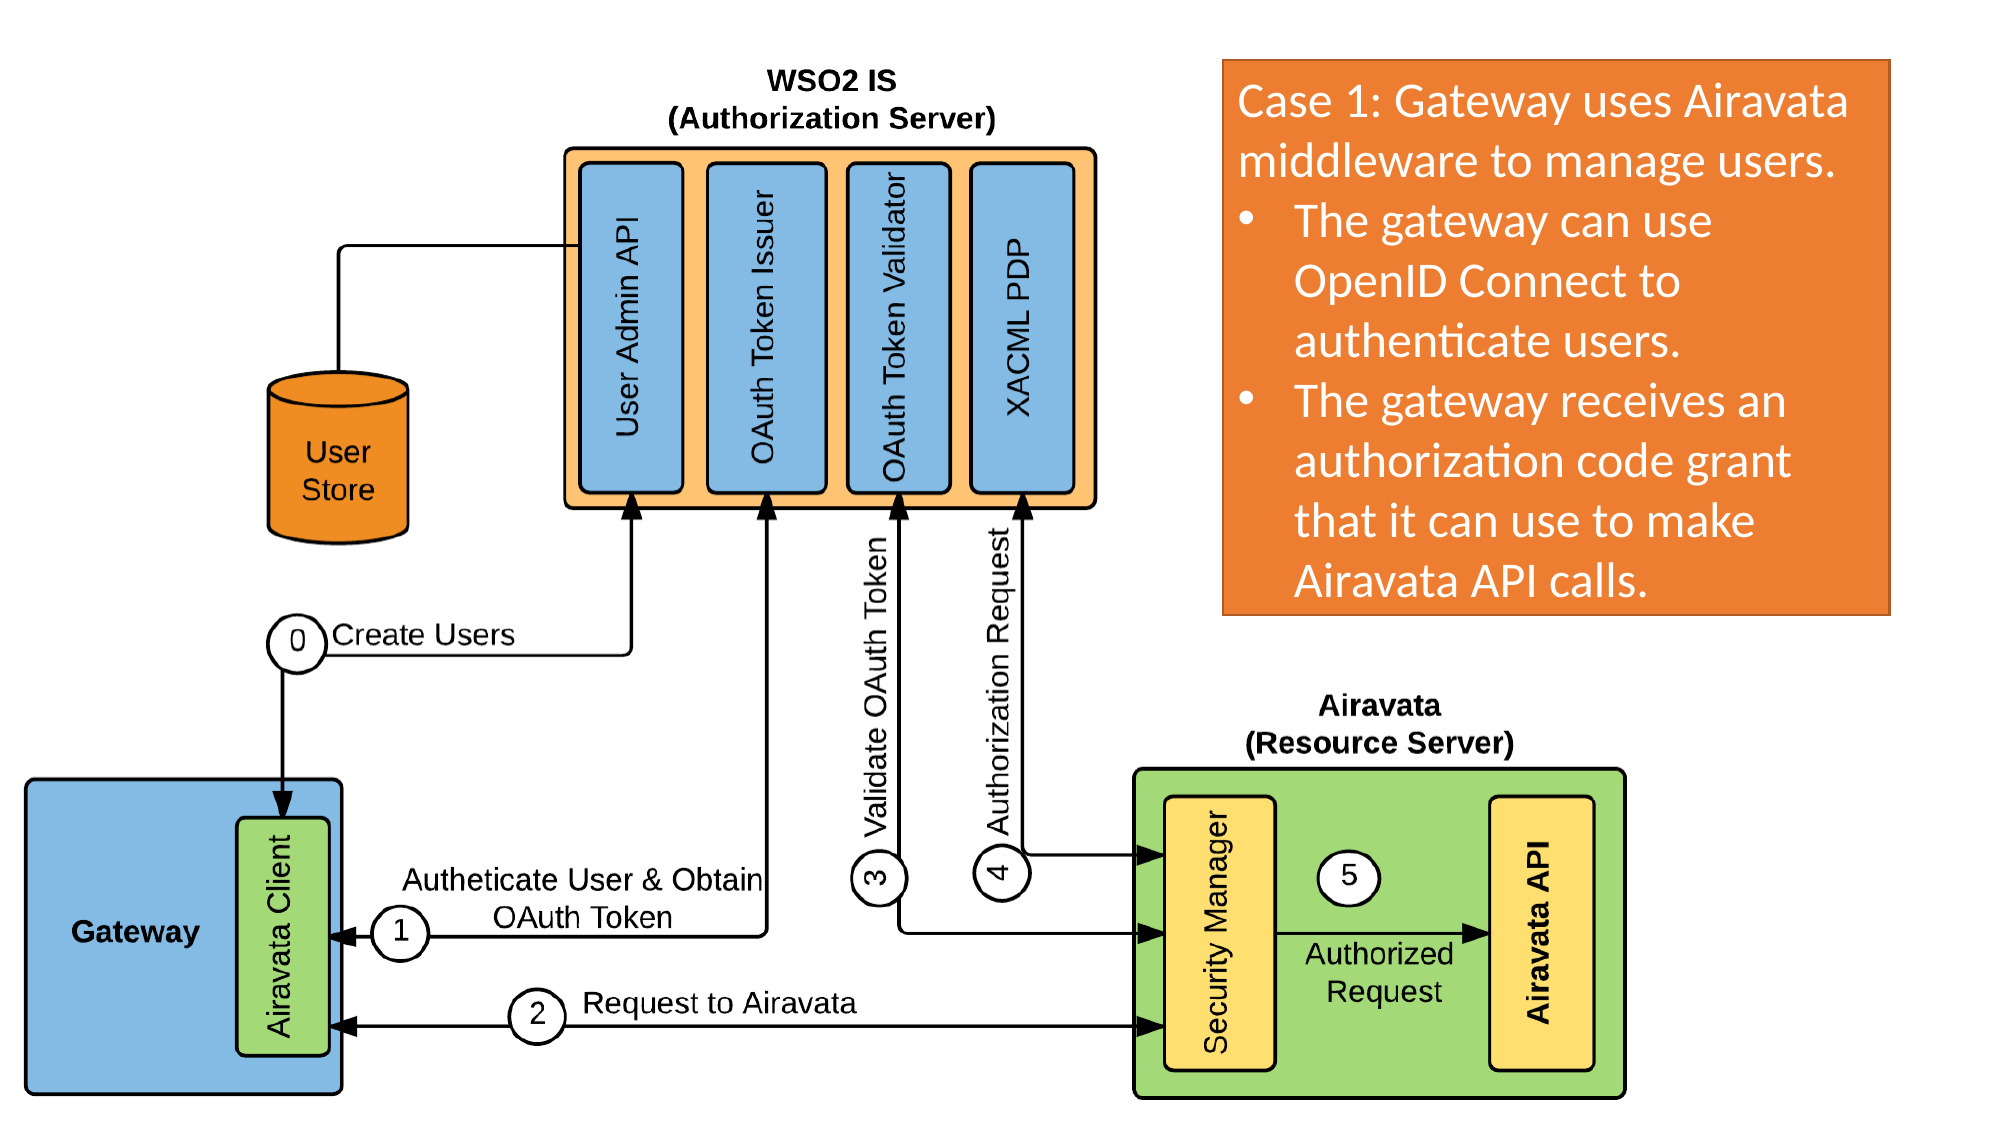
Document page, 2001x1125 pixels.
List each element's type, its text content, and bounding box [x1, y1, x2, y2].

picture [17, 62, 1632, 1104]
text_box Case 1: Gateway uses Airavata middleware to manage users. The gateway can use OpenID Connect to authenticate users. The gateway receives an authorization code grant that it can use to make Airavata API calls. [1222, 59, 1891, 616]
